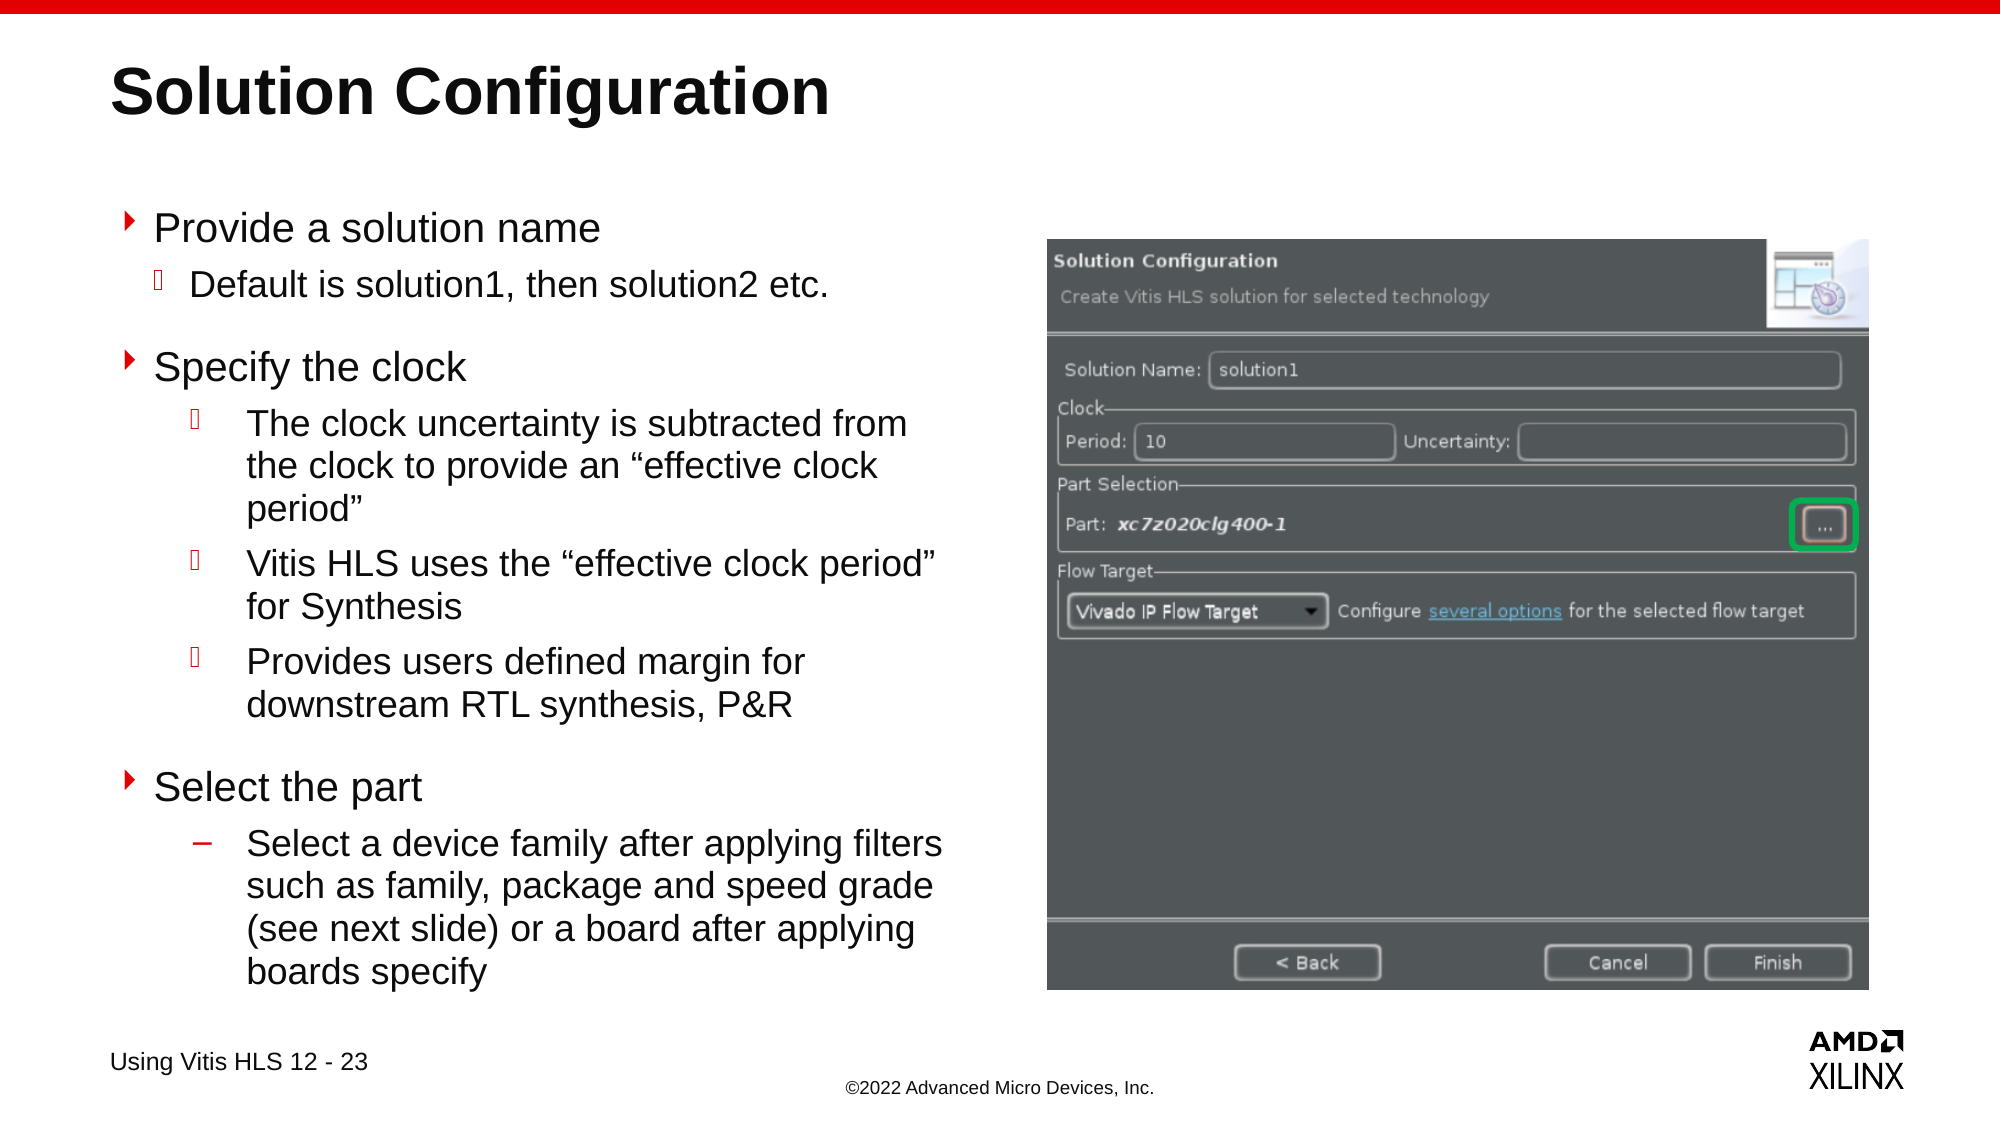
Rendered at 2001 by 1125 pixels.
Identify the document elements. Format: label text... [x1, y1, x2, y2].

title Solution Configuration [95, 50, 1905, 210]
picture [1809, 1030, 1904, 1089]
slide_number Using Vitis HLS 12 - 23 [95, 1037, 457, 1098]
picture [1047, 239, 1869, 990]
list Provide a solution name Default is solution1, then solution2 etc. Specify the clock The clock uncertainty is subtracted from the clock to provide an “effective clock period” Vitis HLS uses the “effective clock period” for Synthesis Provides users defined margin for downstream RTL synthesis, P&R Select the part Select a device family after applying filters such as family, package and speed grade (see next slide) or a board after applying boards specify [99, 193, 980, 954]
